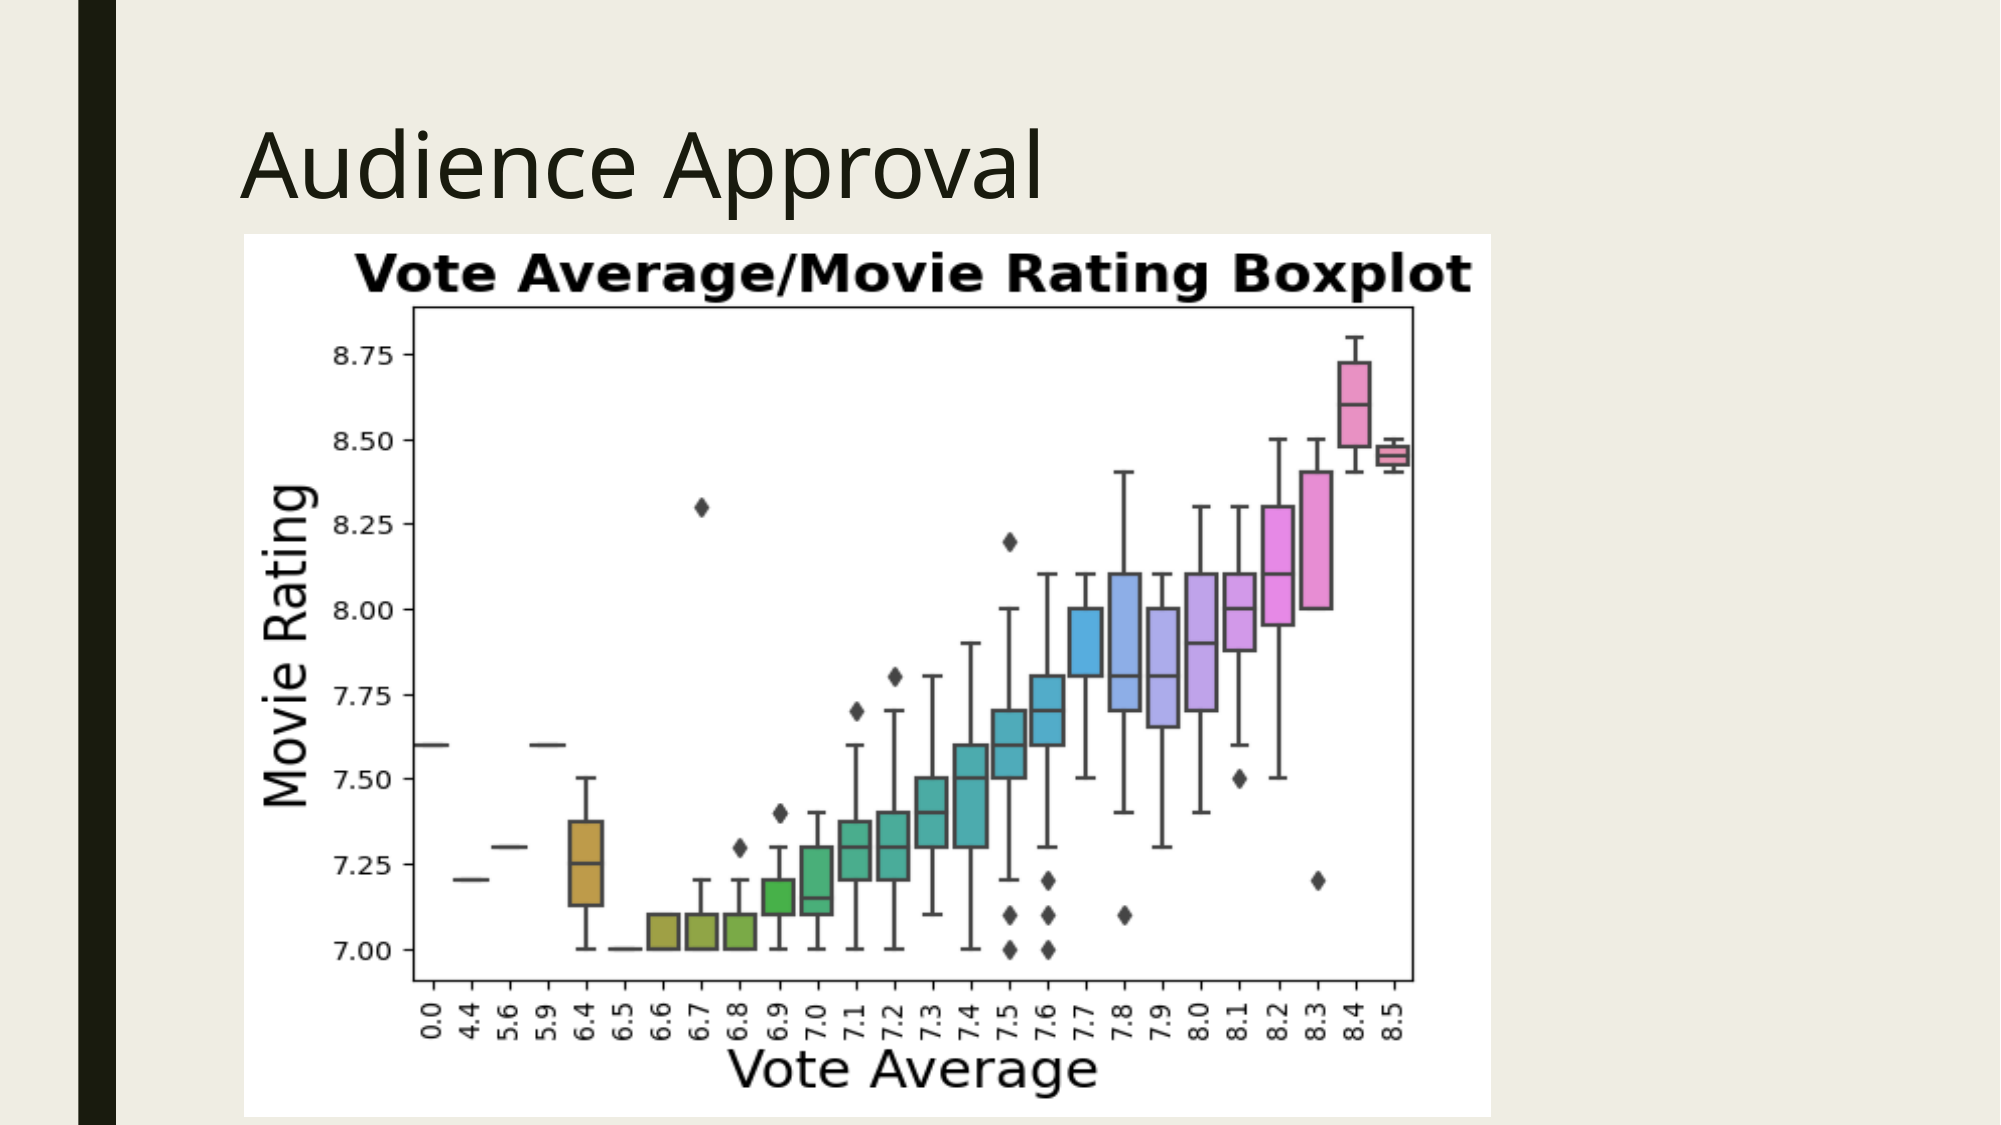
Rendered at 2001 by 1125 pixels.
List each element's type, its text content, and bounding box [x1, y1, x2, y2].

picture [244, 234, 1491, 1117]
title Audience Approval [225, 112, 1800, 357]
